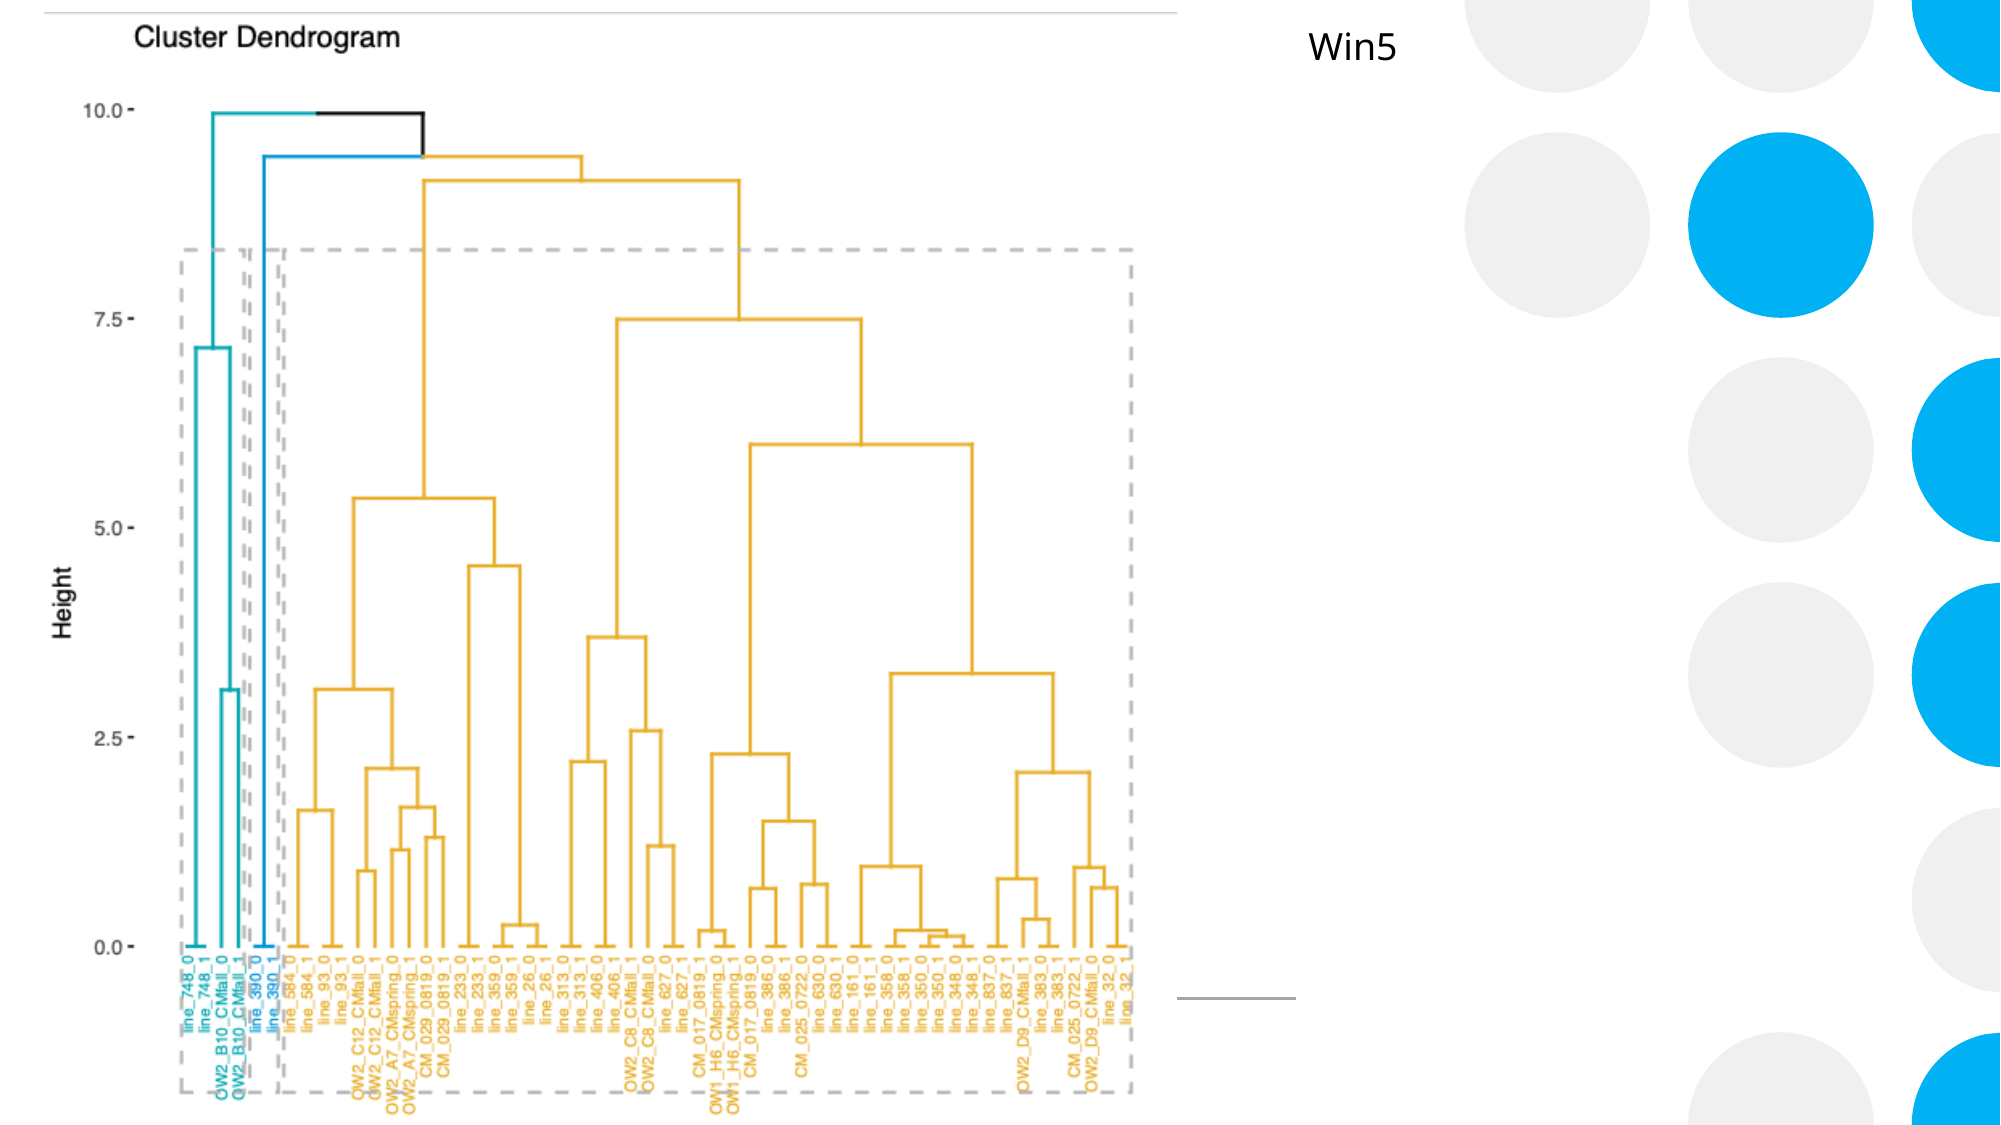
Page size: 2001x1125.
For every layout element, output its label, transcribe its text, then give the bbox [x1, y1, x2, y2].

picture [44, 12, 1177, 1125]
text_box Win5 [1293, 15, 1413, 75]
